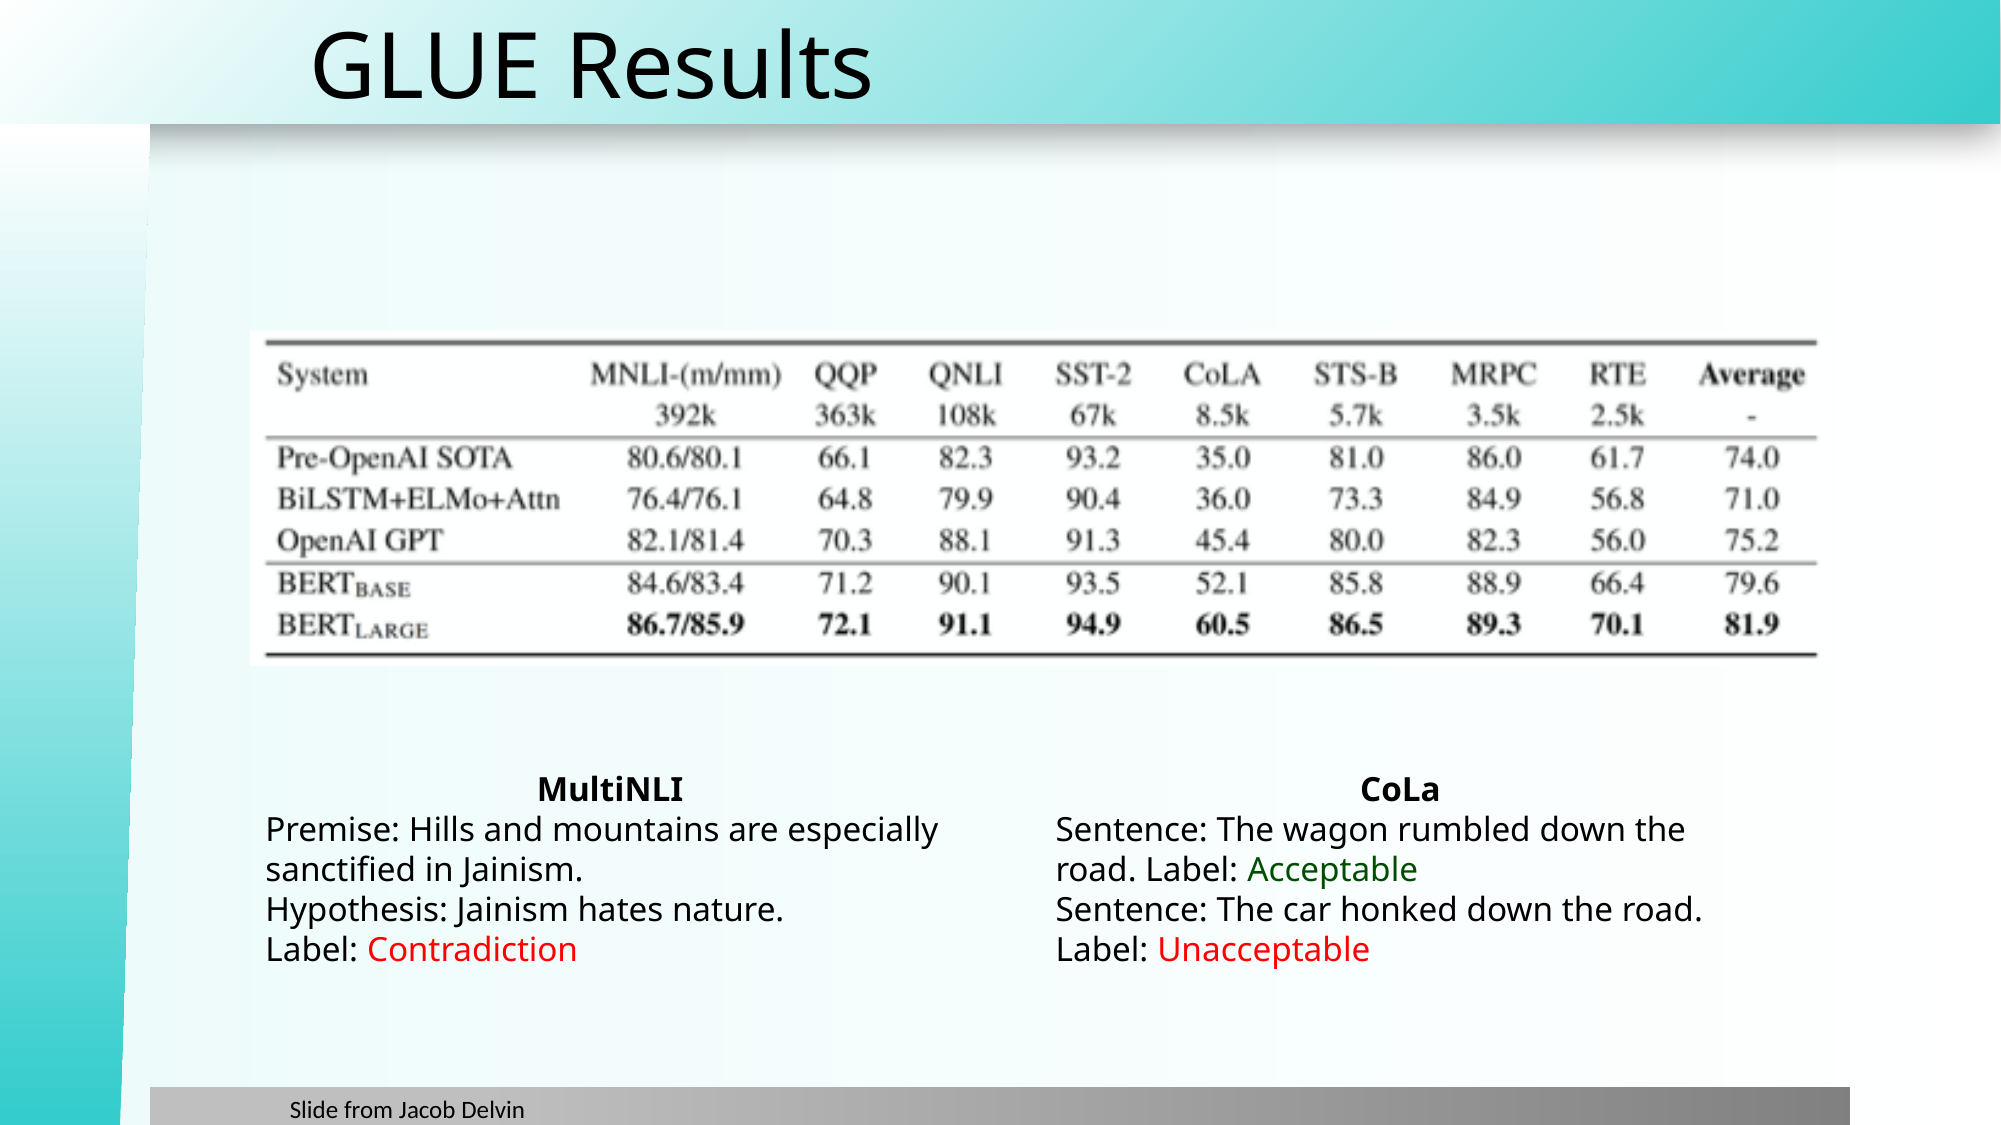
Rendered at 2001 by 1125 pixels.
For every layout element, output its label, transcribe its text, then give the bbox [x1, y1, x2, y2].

text_box MultiNLI Premise: Hills and mountains are especially sanctified in Jainism. Hypothesis: Jainism hates nature. Label: Contradiction [250, 761, 979, 976]
text_box CoLa Sentence: The wagon rumbled down the road. Label: Acceptable Sentence: The car honked down the road. Label: Unacceptable [1040, 761, 1769, 976]
text_box Slide from Jacob Delvin [274, 1086, 560, 1125]
picture [250, 328, 1832, 667]
title GLUE Results [294, 0, 2000, 125]
